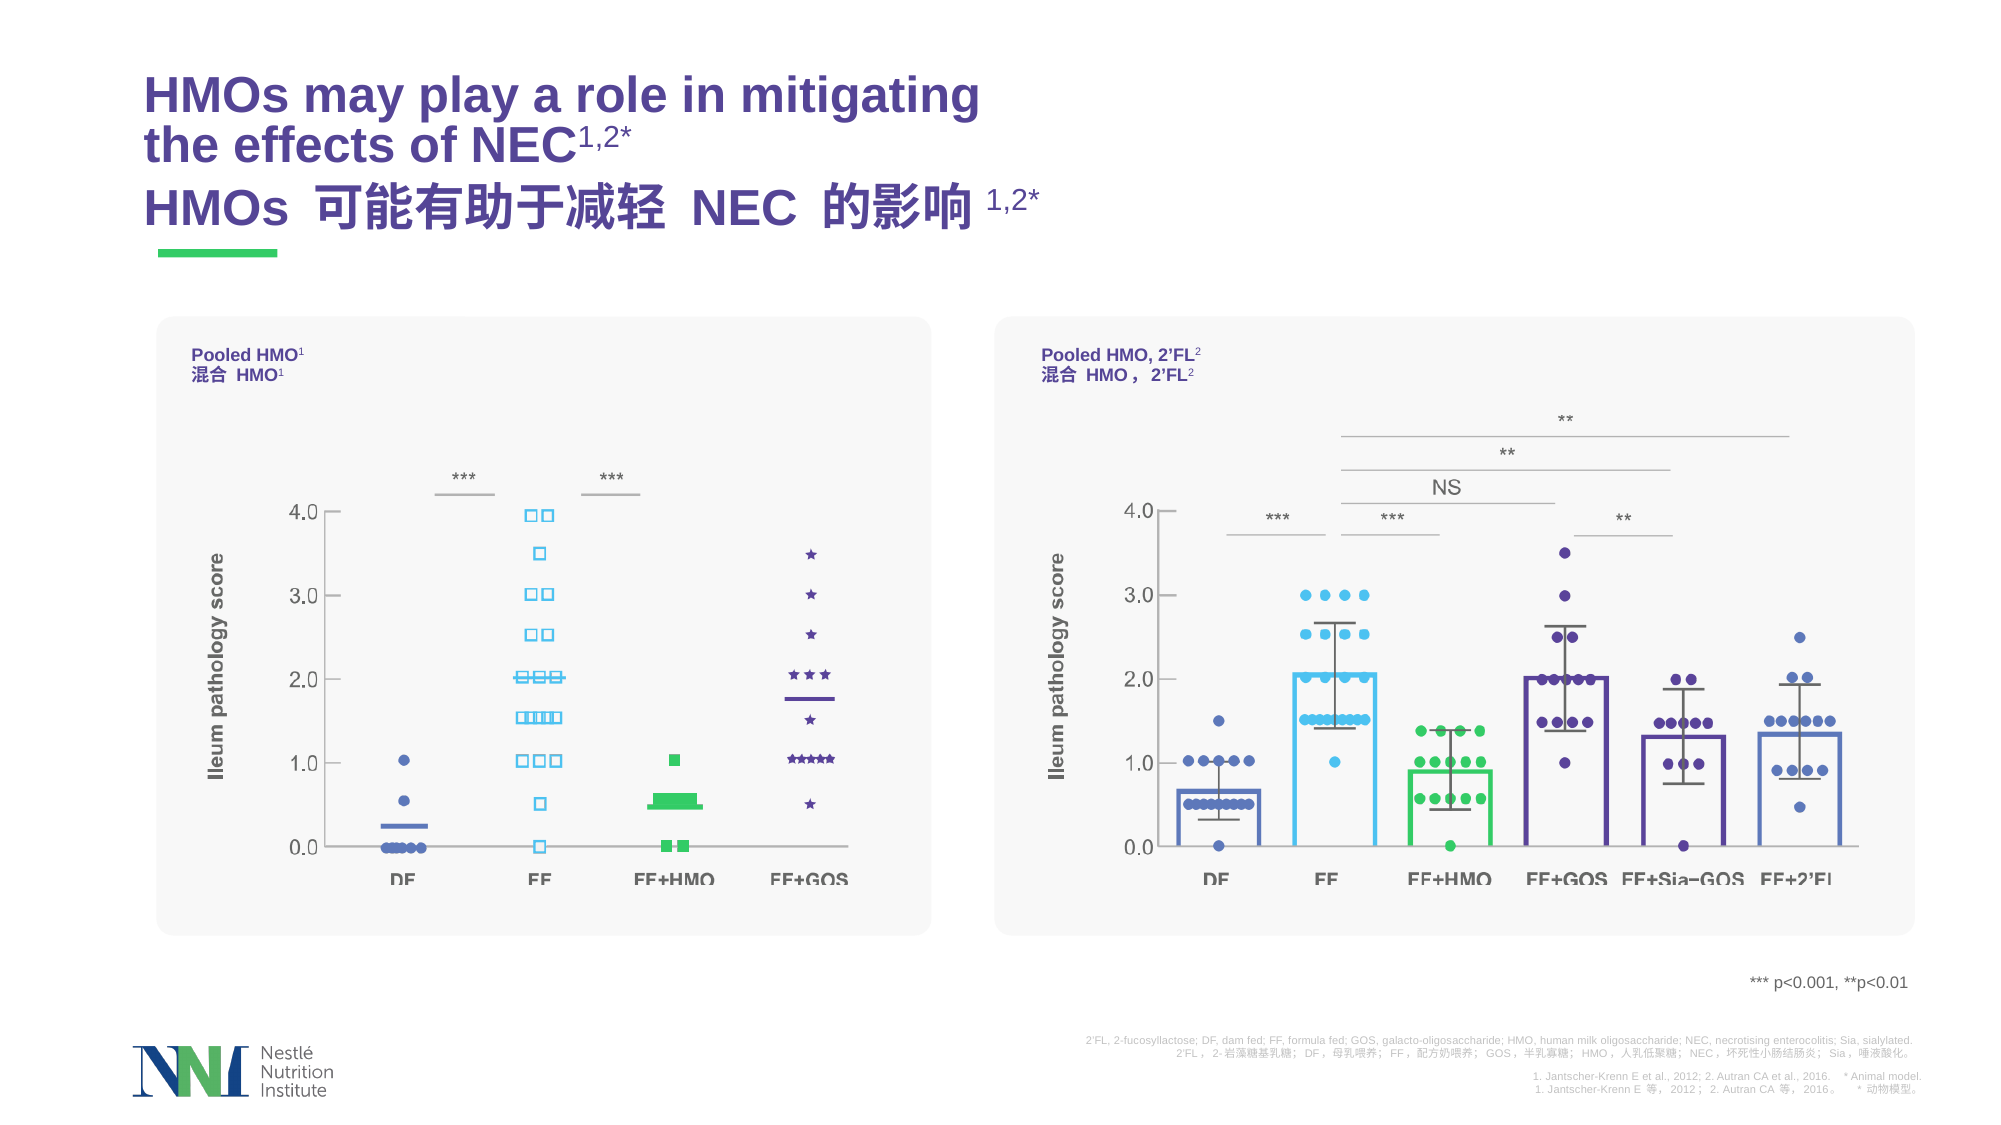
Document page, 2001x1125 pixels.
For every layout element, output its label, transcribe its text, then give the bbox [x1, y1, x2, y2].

text_box 2’FL, 2-fucosyllactose; DF, dam fed; FF, formula fed; GOS, galacto-oligosaccharide; HMO, human milk oligosaccharide; NEC, necrotising enterocolitis; Sia, sialylated. 2’FL，2-岩藻糖基乳糖；DF，母乳喂养；FF，配方奶喂养；GOS，半乳寡糖；HMO，人乳低聚糖；NEC，坏死性小肠结肠炎；Sia，唾液酸化。 [663, 1029, 1922, 1065]
text_box 1. Jantscher-Krenn E et al., 2012; 2. Autran CA et al., 2016. * Animal model. 1. Jantscher-Krenn E 等，2012；2. Autran CA 等，2016。 * 动物模型。 [1204, 1066, 1930, 1101]
picture [116, 1026, 351, 1119]
text_box Pooled HMO, 2’FL2 混合 HMO，2’FL2 [1034, 340, 1325, 391]
picture [207, 414, 1860, 885]
title HMOs may play a role in mitigating the effects of NEC1,2* HMOs 可能有助于减轻 NEC 的影响1,2* [137, 59, 1058, 251]
text_box *** p<0.001, **p<0.01 [1605, 969, 1915, 1004]
text_box [156, 316, 932, 936]
text_box [994, 316, 1915, 936]
text_box Pooled HMO1 混合 HMO1 [185, 340, 398, 391]
